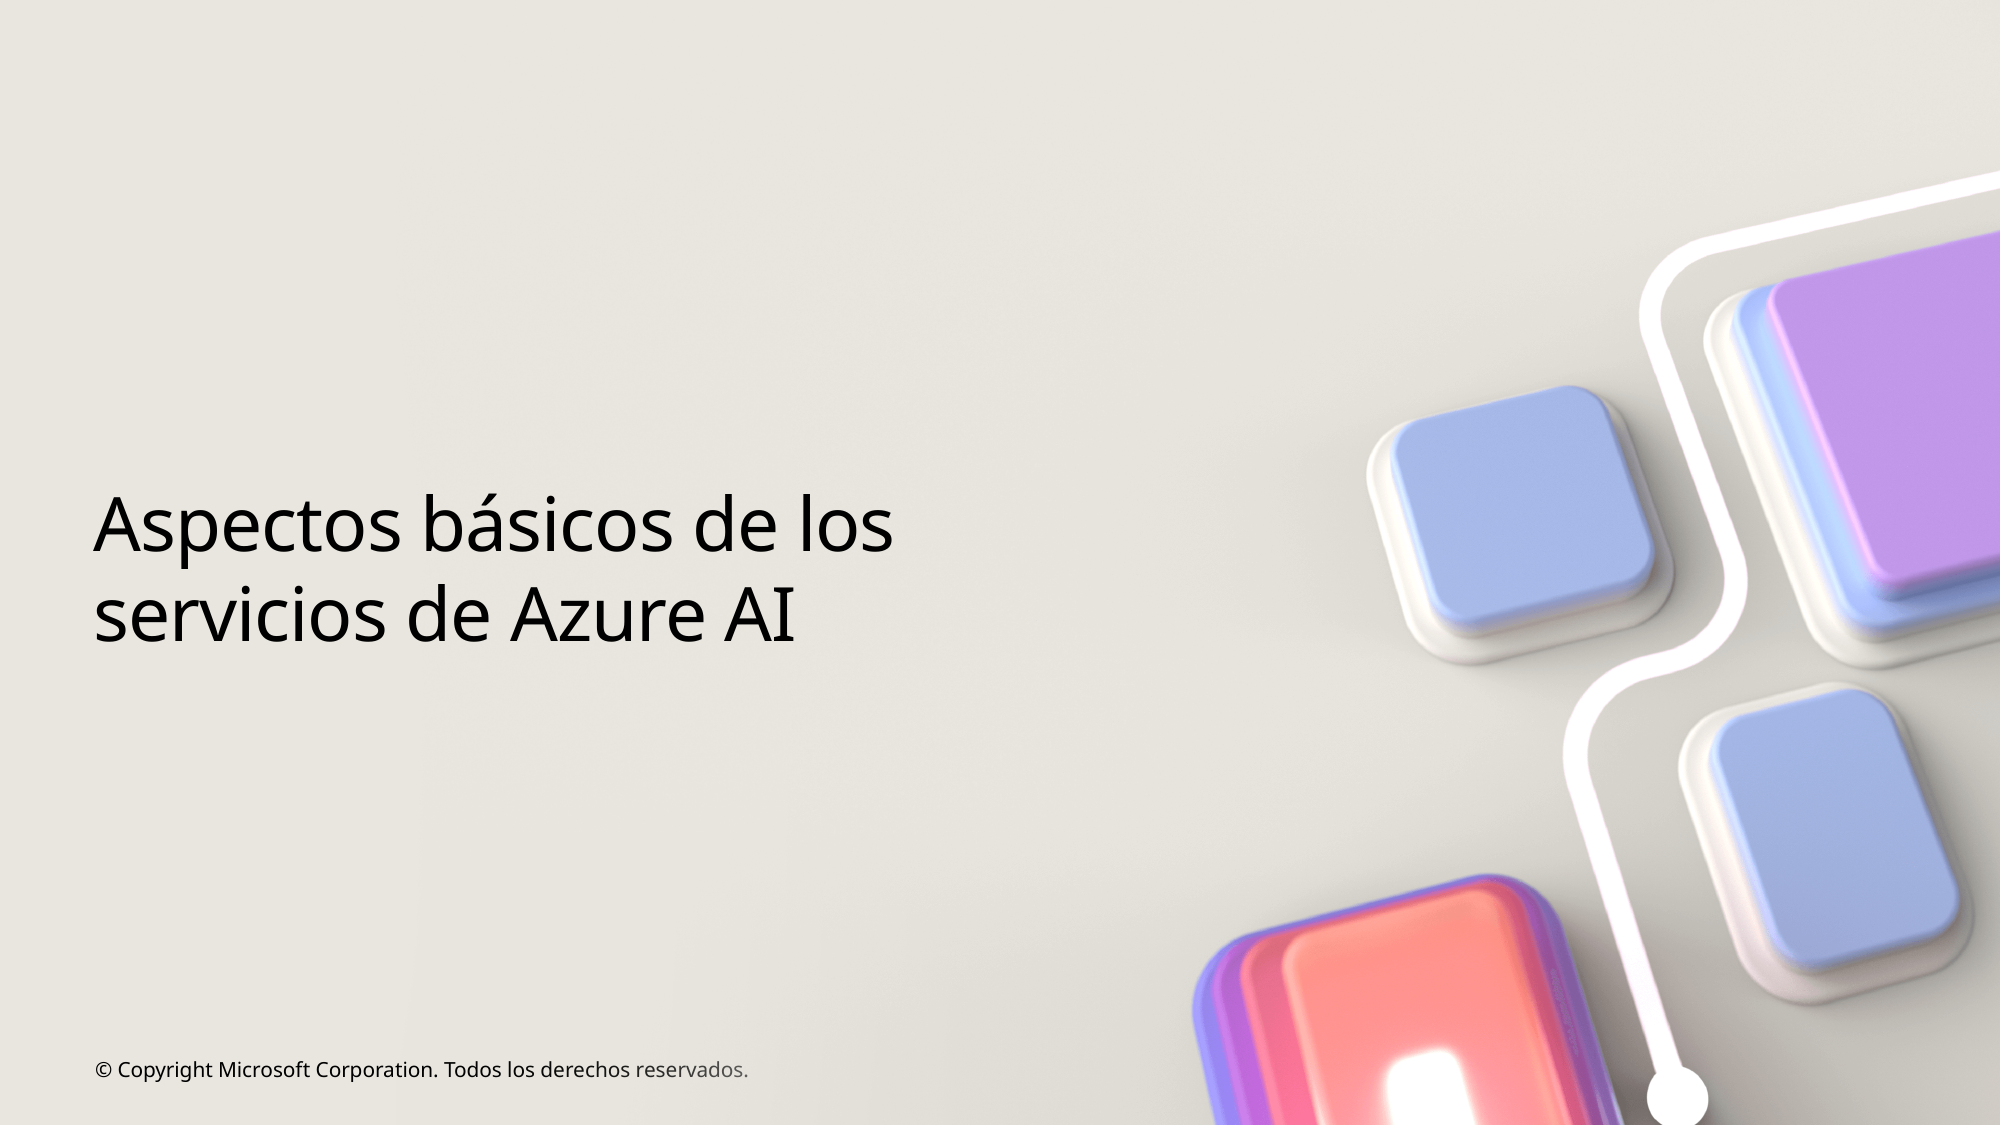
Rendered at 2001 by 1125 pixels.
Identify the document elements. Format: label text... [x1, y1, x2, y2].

picture [396, 0, 2000, 1125]
title Aspectos básicos de los servicios de Azure AI [93, 386, 903, 657]
